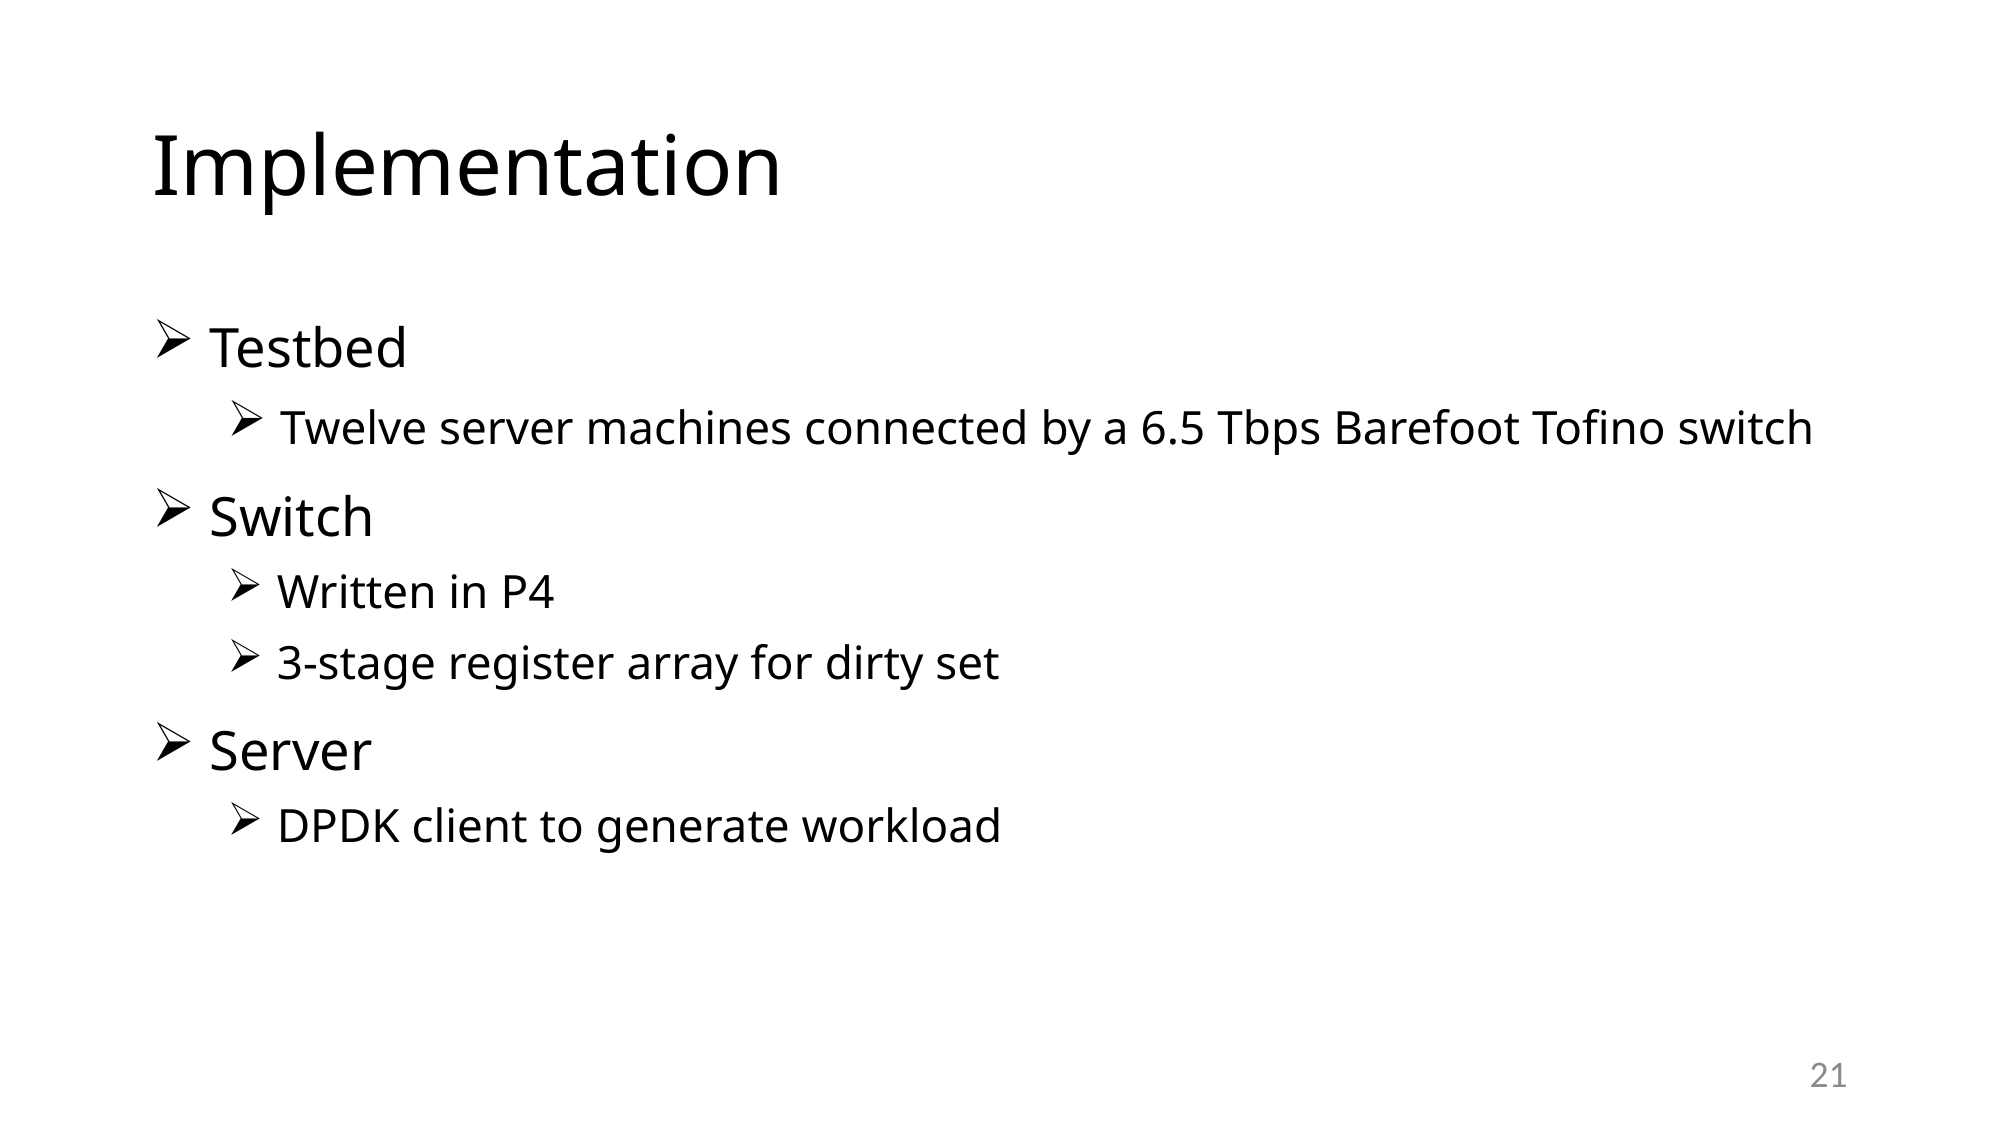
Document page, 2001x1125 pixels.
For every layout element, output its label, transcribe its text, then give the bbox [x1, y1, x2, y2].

title Implementation [137, 59, 1863, 278]
slide_number 21 [1412, 1049, 1863, 1096]
list Testbed Twelve server machines connected by a 6.5 Tbps Barefoot Tofino switch Switch Written in P4 3-stage register array for dirty set Server DPDK client to generate workload [137, 299, 1863, 1014]
